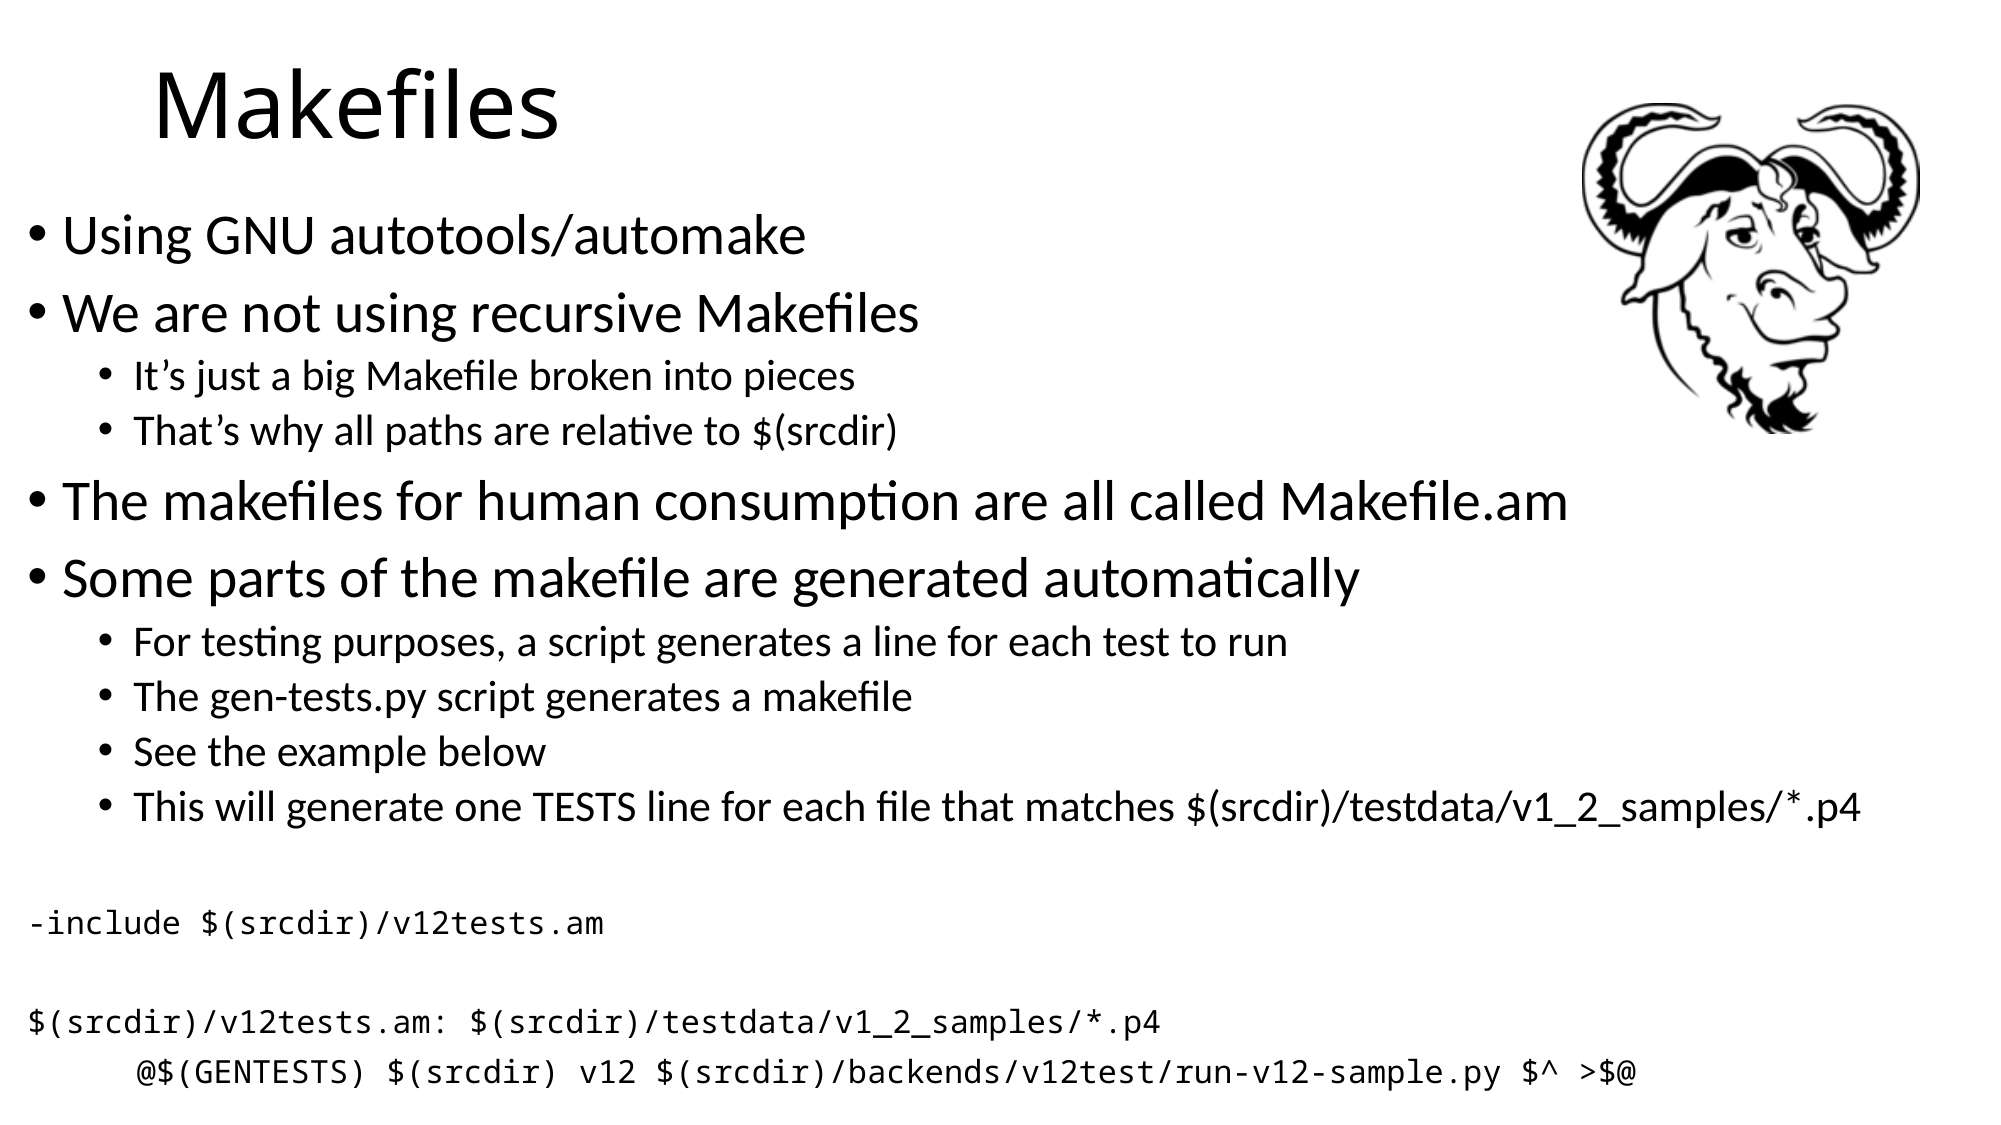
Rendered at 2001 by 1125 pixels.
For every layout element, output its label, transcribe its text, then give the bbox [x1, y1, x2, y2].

list Using GNU autotools/automake We are not using recursive Makefiles It’s just a big Makefile broken into pieces That’s why all paths are relative to $(srcdir) The makefiles for human consumption are all called Makefile.am Some parts of the makefile are generated automatically For testing purposes, a script generates a line for each test to run The gen-tests.py script generates a makefile See the example below This will generate one TESTS line for each file that matches $(srcdir)/testdata/v1_2_samples/*.p4 -include $(srcdir)/v12tests.am $(srcdir)/v12tests.am: $(srcdir)/testdata/v1_2_samples/*.p4 @$(GENTESTS) $(srcdir) v12 $(srcdir)/backends/v12test/run-v12-sample.py $^ >$@ [12, 197, 1986, 1100]
title Makefiles [136, 0, 1862, 197]
picture [1582, 103, 1920, 434]
